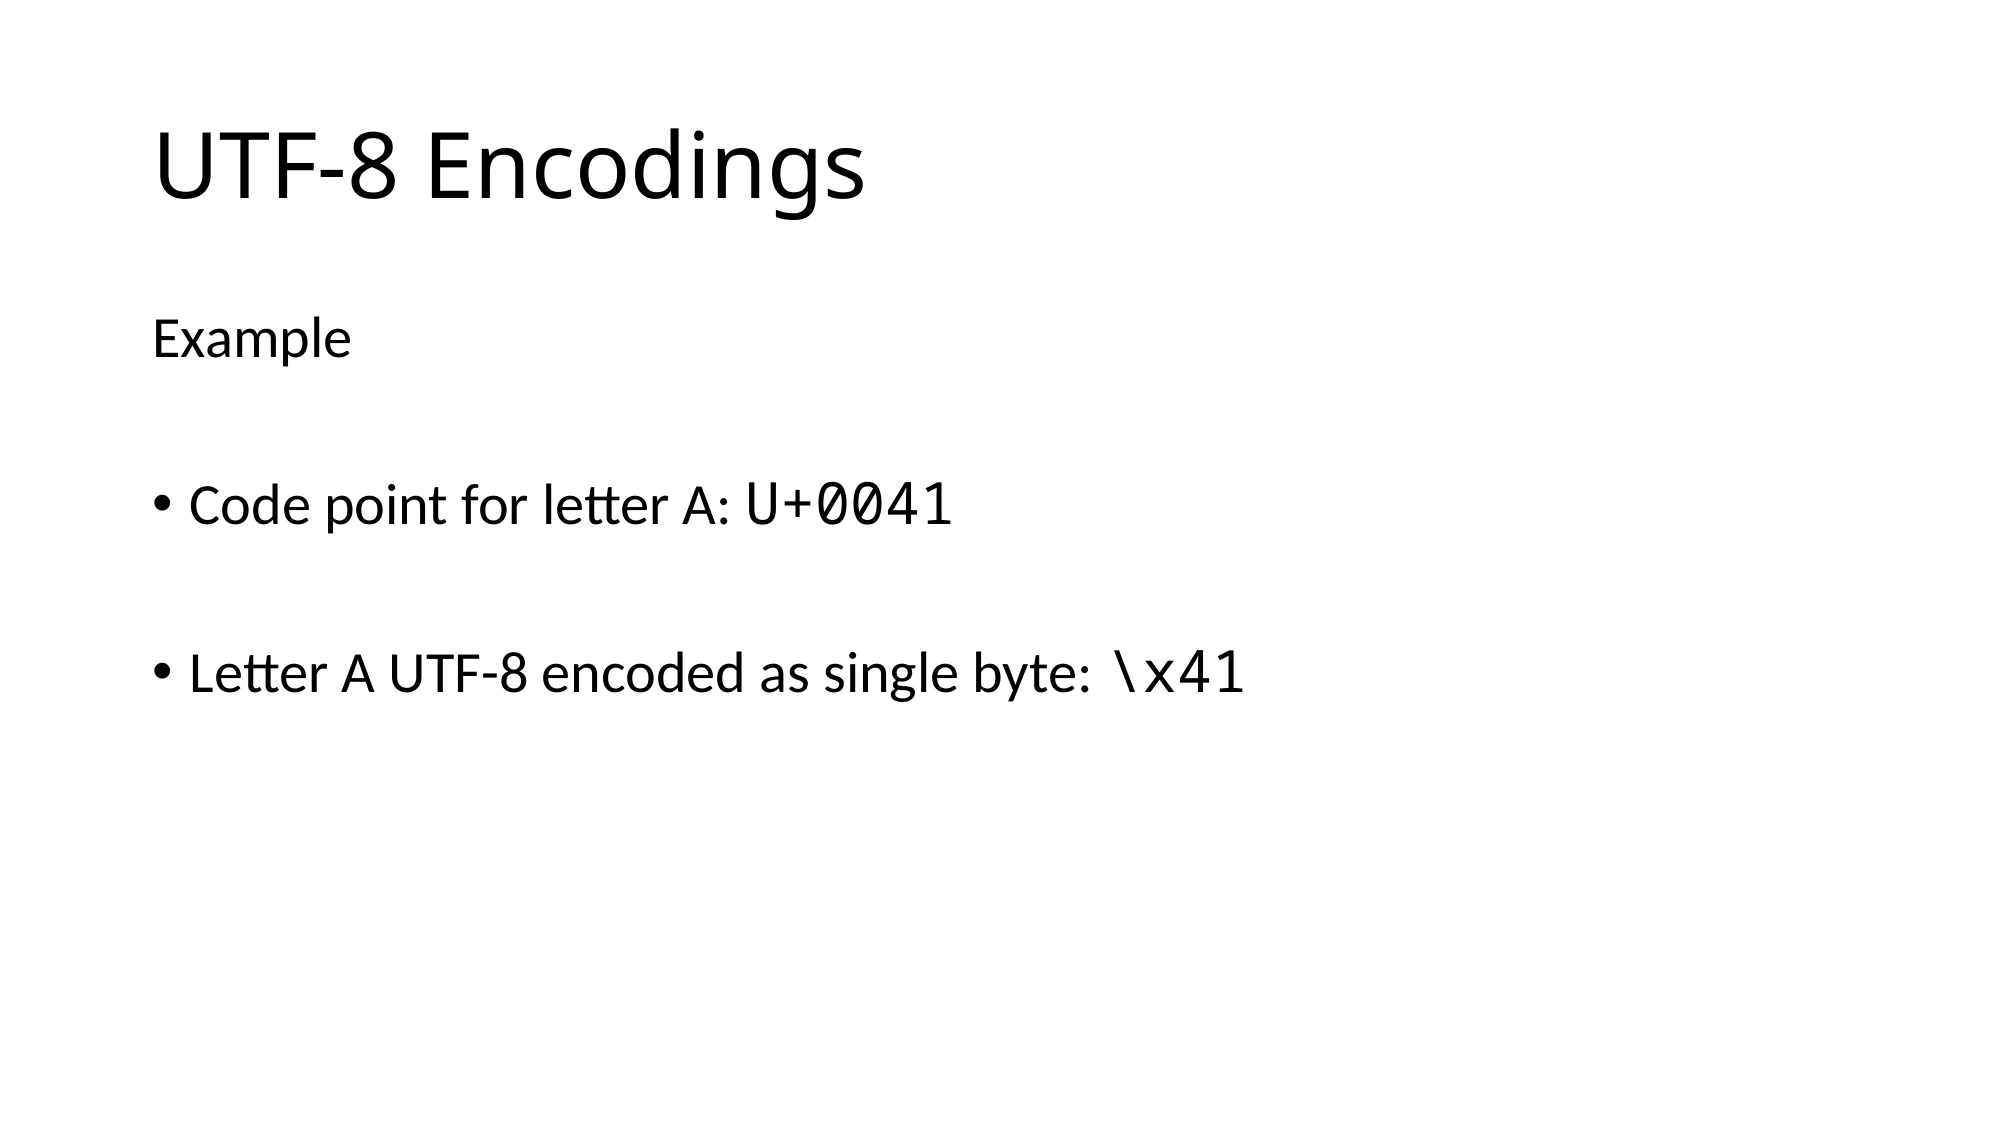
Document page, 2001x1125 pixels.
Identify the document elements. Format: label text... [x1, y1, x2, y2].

title UTF-8 Encodings [137, 59, 1863, 278]
list Example Code point for letter A: U+0041 Letter A UTF-8 encoded as single byte: \x41 [137, 299, 1863, 1014]
